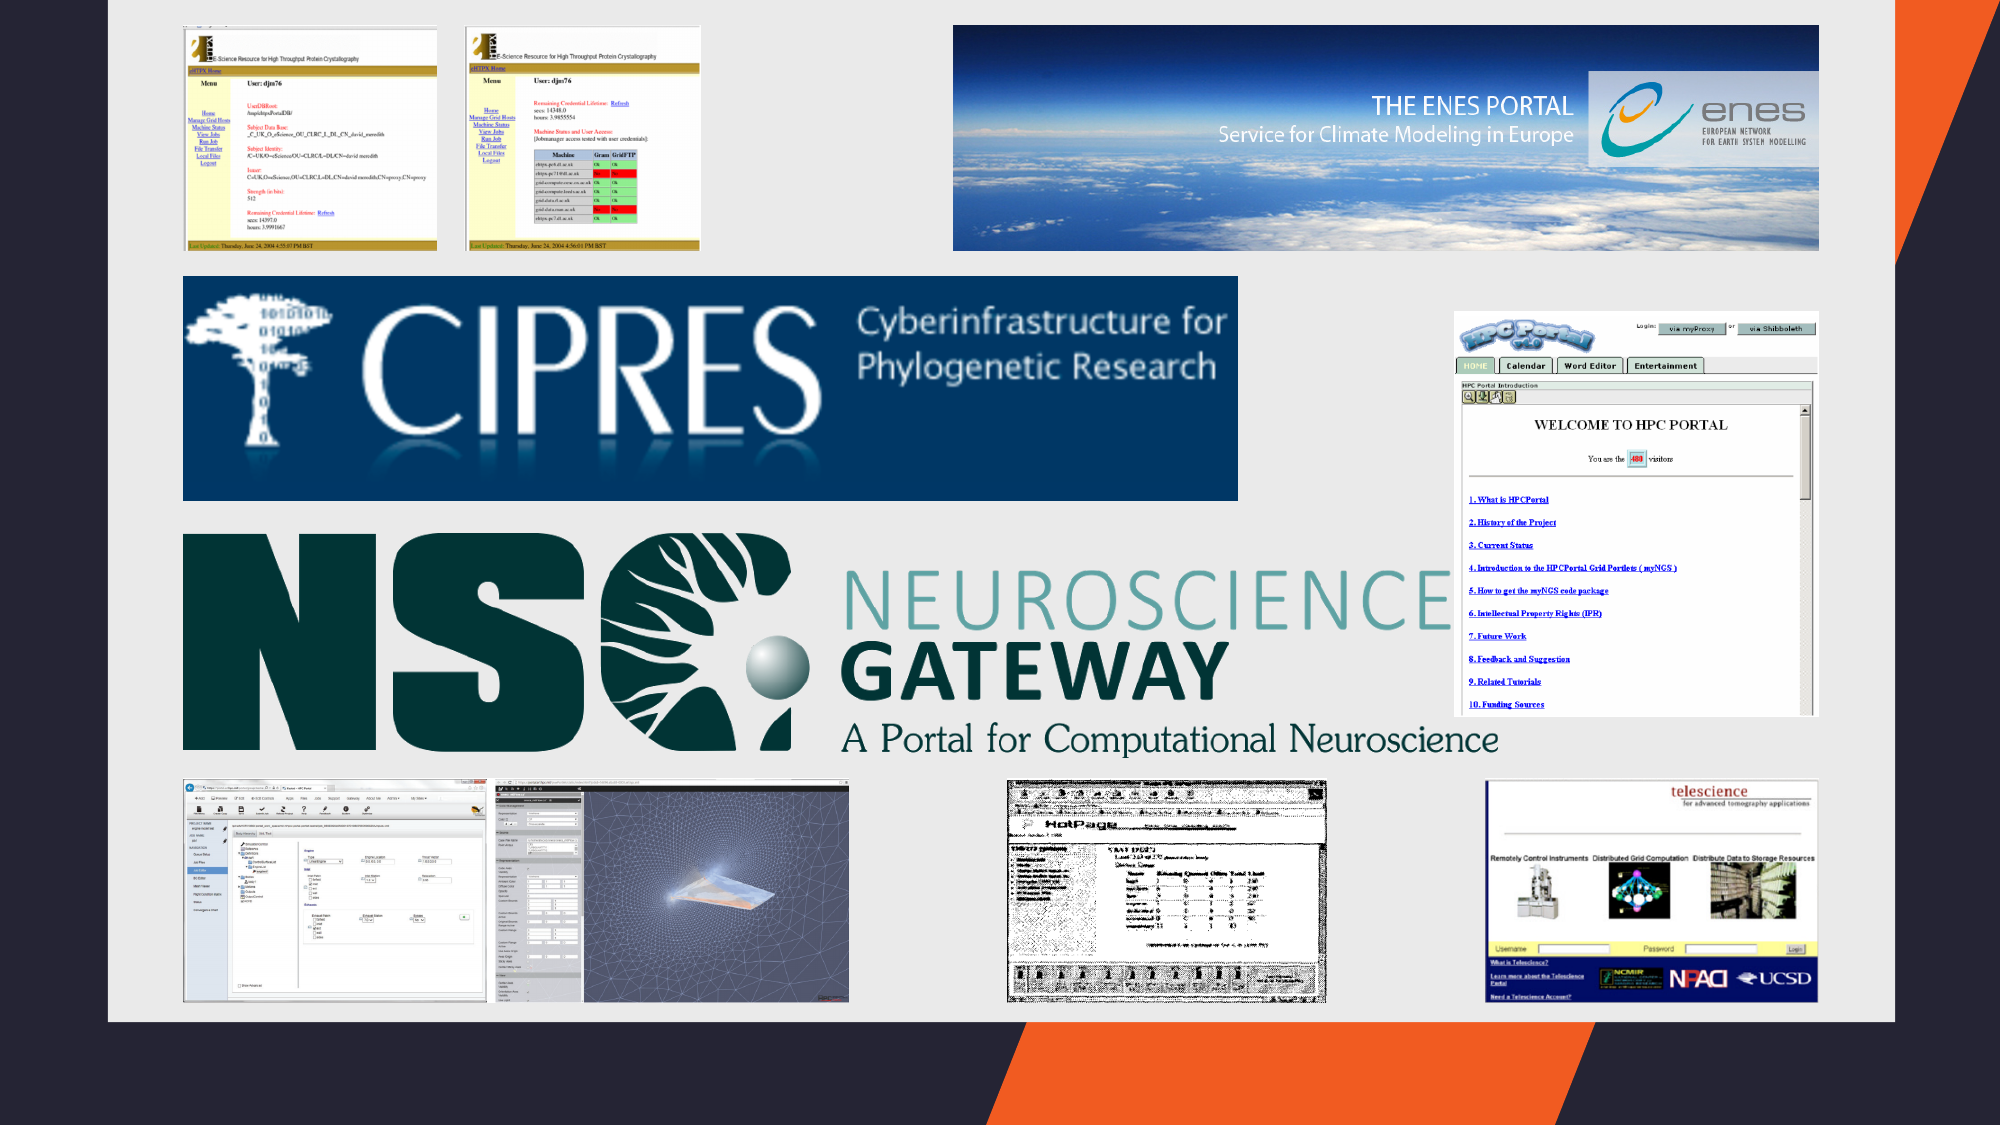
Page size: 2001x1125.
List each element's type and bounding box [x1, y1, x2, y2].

picture [1006, 777, 1327, 1003]
text_box [183, 25, 701, 251]
picture [952, 25, 1819, 251]
picture [183, 311, 1819, 759]
picture [183, 276, 1238, 501]
picture [1484, 777, 1819, 1003]
picture [183, 777, 849, 1003]
